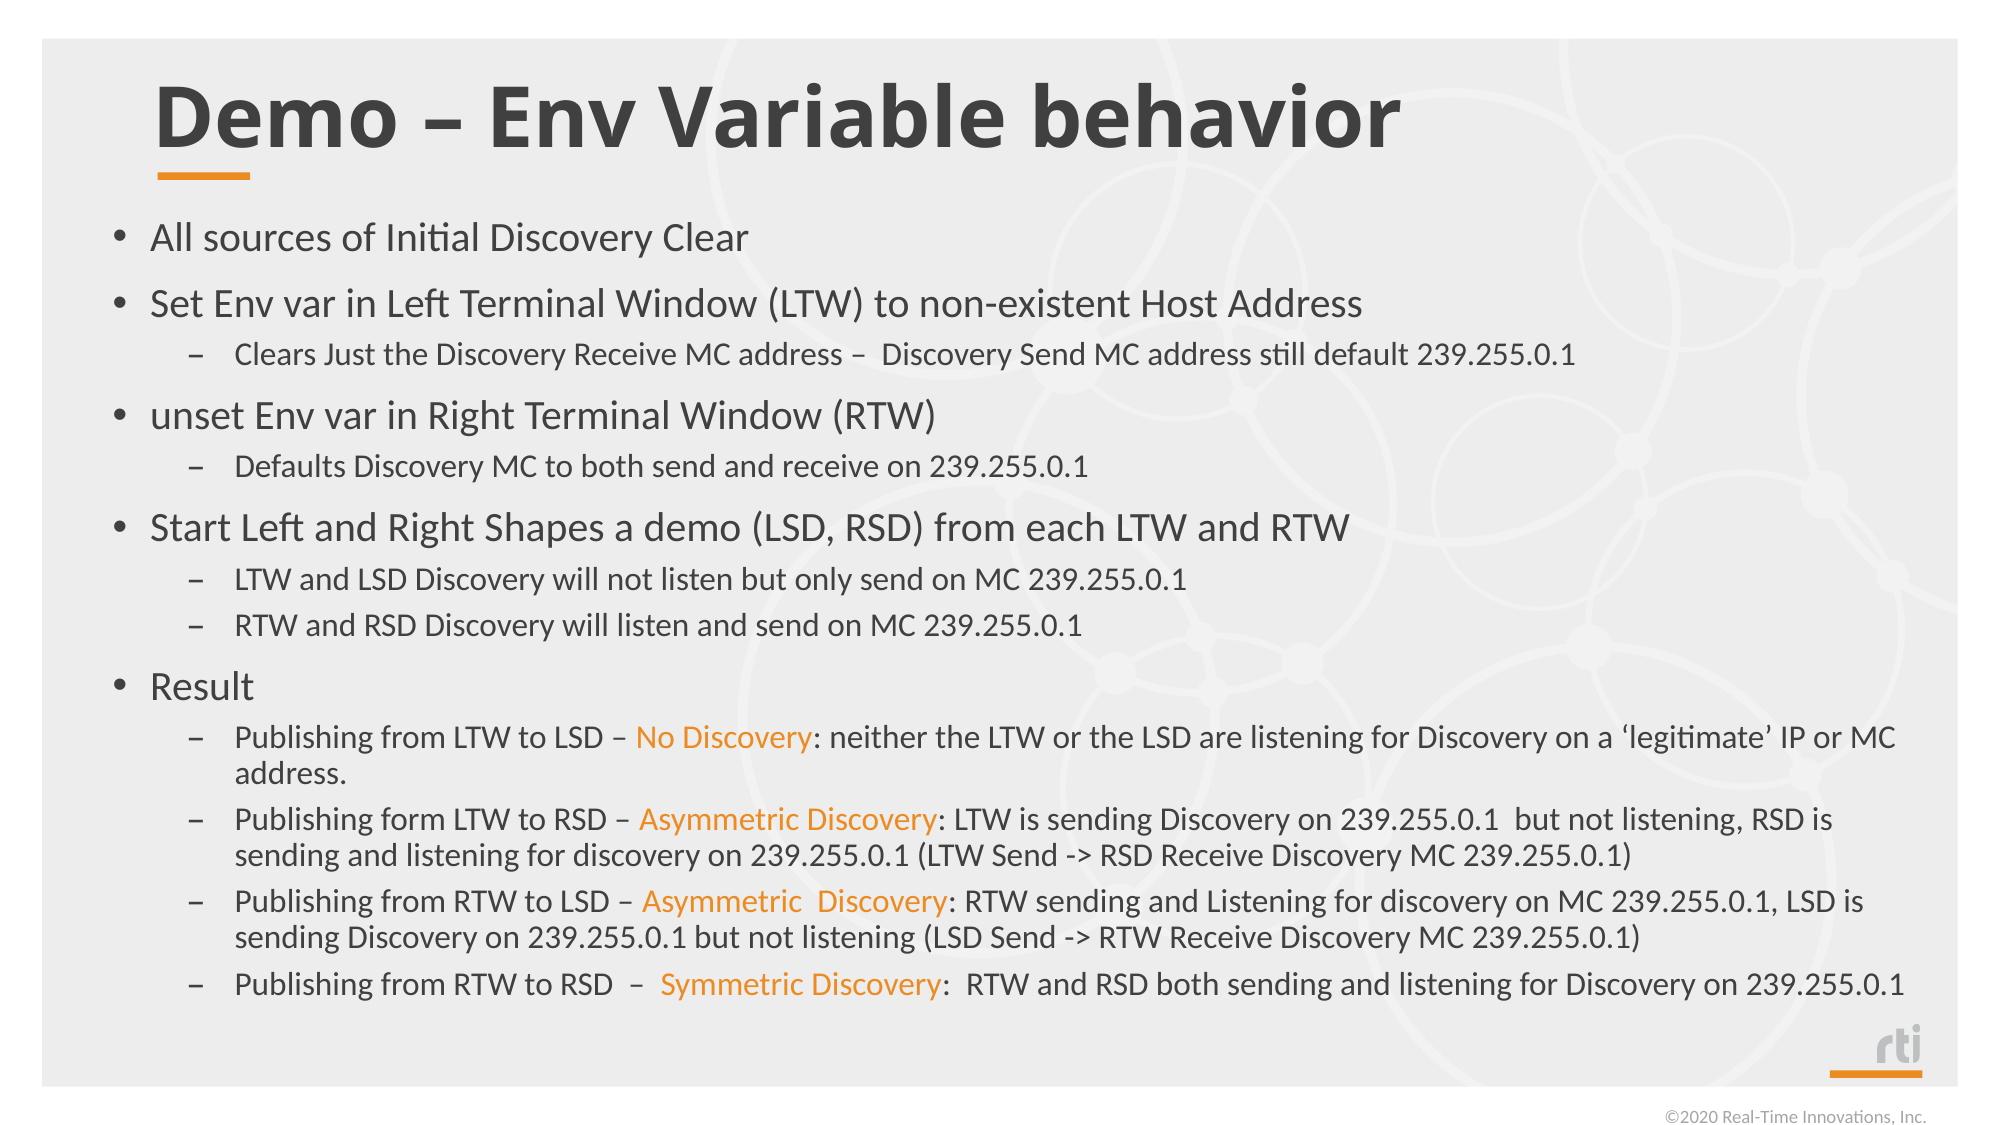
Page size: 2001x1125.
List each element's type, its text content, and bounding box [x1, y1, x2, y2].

title Demo – Env Variable behavior [137, 66, 1863, 173]
list All sources of Initial Discovery Clear Set Env var in Left Terminal Window (LTW) to non-existent Host Address Clears Just the Discovery Receive MC address – Discovery Send MC address still default 239.255.0.1 unset Env var in Right Terminal Window (RTW) Defaults Discovery MC to both send and receive on 239.255.0.1 Start Left and Right Shapes a demo (LSD, RSD) from each LTW and RTW LTW and LSD Discovery will not listen but only send on MC 239.255.0.1 RTW and RSD Discovery will listen and send on MC 239.255.0.1 Result Publishing from LTW to LSD – No Discovery: neither the LTW or the LSD are listening for Discovery on a ‘legitimate’ IP or MC address. Publishing form LTW to RSD – Asymmetric Discovery: LTW is sending Discovery on 239.255.0.1 but not listening, RSD is sending and listening for discovery on 239.255.0.1 (LTW Send -> RSD Receive Discovery MC 239.255.0.1) Publishing from RTW to LSD – Asymmetric Discovery: RTW sending and Listening for discovery on MC 239.255.0.1, LSD is sending Discovery on 239.255.0.1 but not listening (LSD Send -> RTW Receive Discovery MC 239.255.0.1) Publishing from RTW to RSD – Symmetric Discovery: RTW and RSD both sending and listening for Discovery on 239.255.0.1 [97, 208, 1943, 1059]
picture [1877, 1059, 1920, 1063]
footer ©2020 Real-Time Innovations, Inc. [1267, 1107, 1943, 1125]
